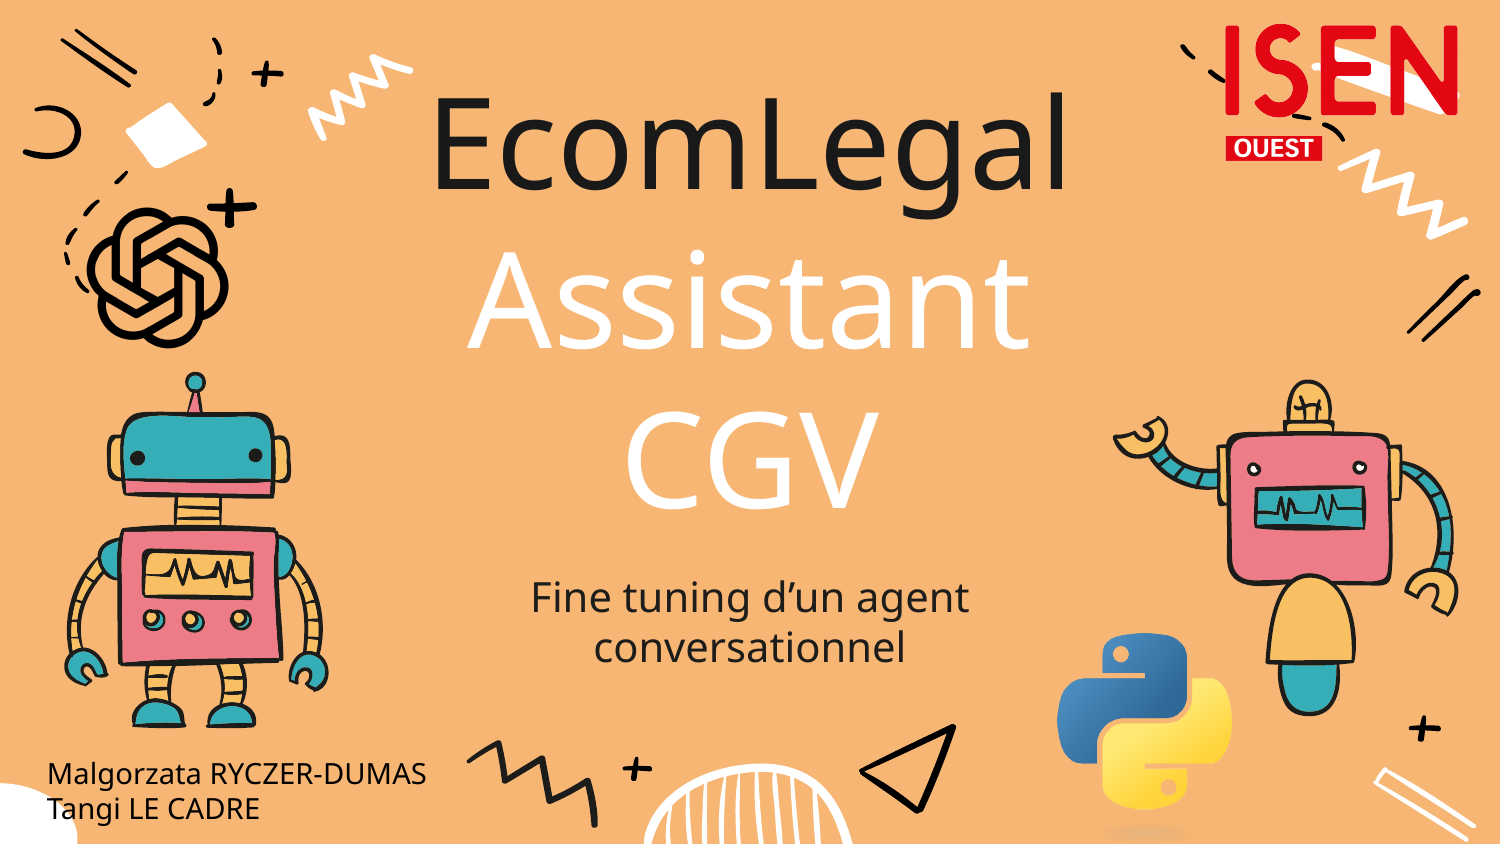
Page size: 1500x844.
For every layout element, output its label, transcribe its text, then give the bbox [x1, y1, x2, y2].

text_box Malgorzata RYCZER-DUMAS Tangi LE CADRE [32, 747, 505, 833]
title EcomLegal Assistant CGV [319, 213, 1181, 551]
picture [1057, 633, 1232, 844]
picture [74, 195, 236, 357]
text_box [1421, 289, 1481, 342]
picture [1179, 0, 1500, 214]
subtitle Fine tuning d’un agent conversationnel [355, 555, 1107, 625]
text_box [1112, 379, 1459, 717]
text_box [63, 371, 329, 729]
